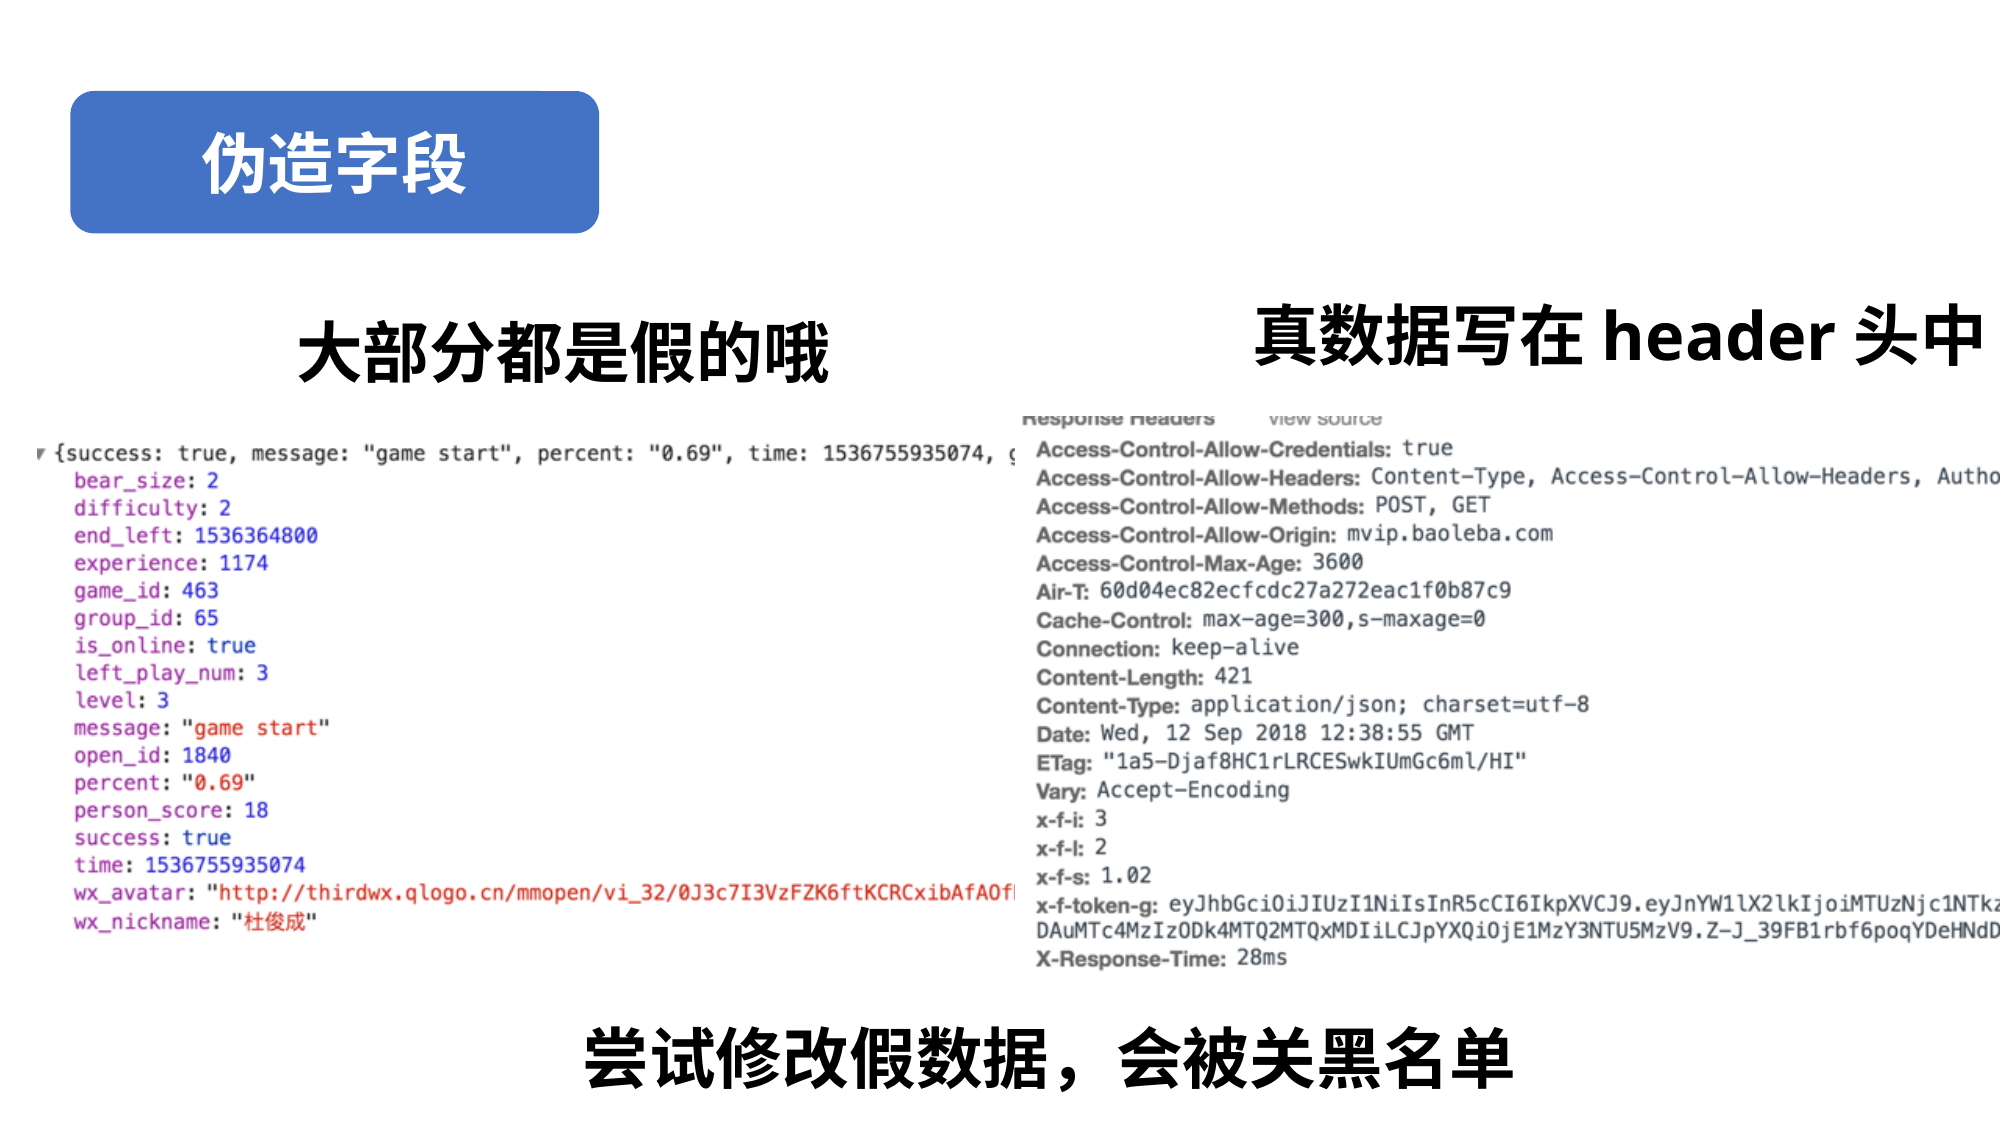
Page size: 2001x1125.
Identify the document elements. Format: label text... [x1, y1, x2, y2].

text_box 尝试修改假数据，会被关黑名单 [567, 1009, 1532, 1105]
text_box 伪造字段 [69, 89, 601, 235]
text_box 真数据写在header头中 [1237, 286, 2000, 381]
text_box 大部分都是假的哦 [281, 303, 846, 399]
picture [37, 416, 2000, 976]
